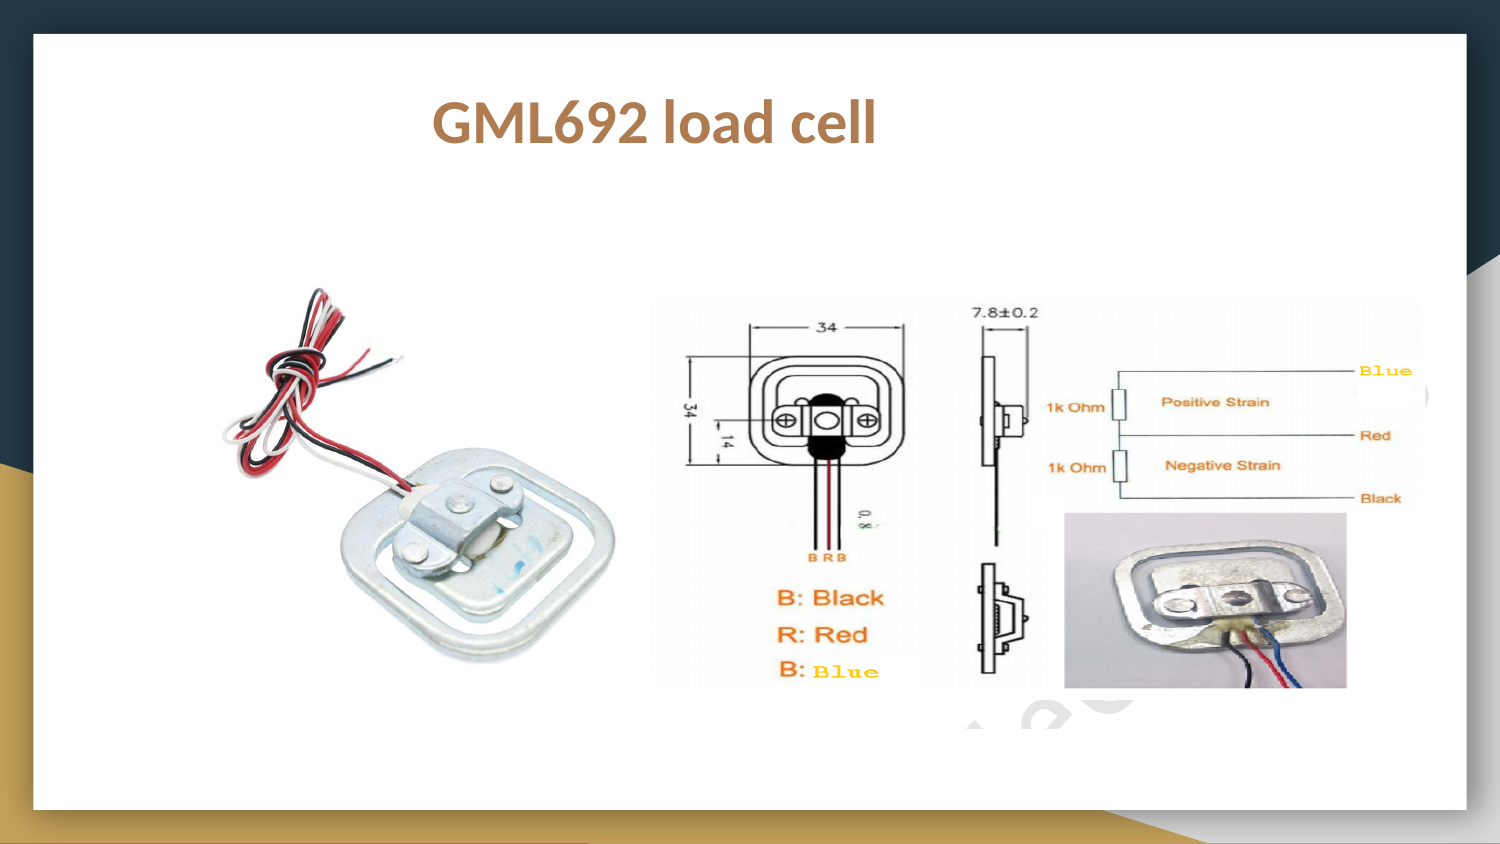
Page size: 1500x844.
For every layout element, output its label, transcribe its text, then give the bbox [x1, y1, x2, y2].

picture [195, 263, 1440, 729]
title GML692 load cell [40, 54, 1272, 212]
